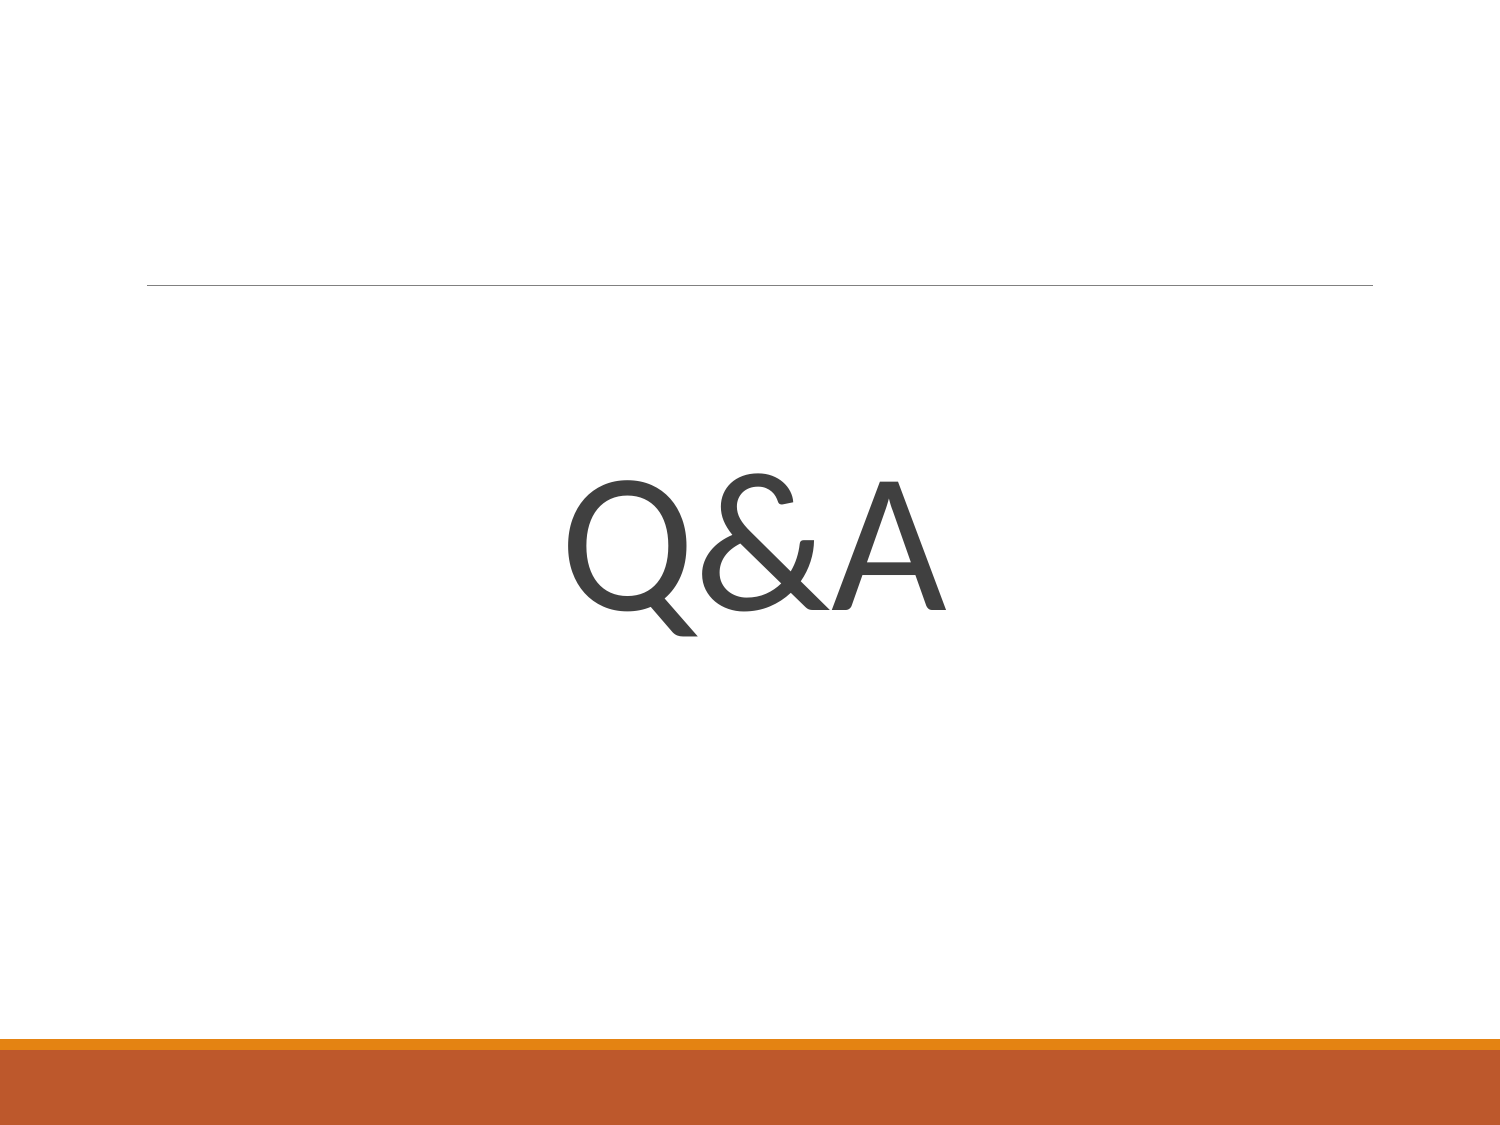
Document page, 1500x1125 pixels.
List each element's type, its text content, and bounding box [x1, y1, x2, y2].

list Q&A [135, 302, 1373, 963]
